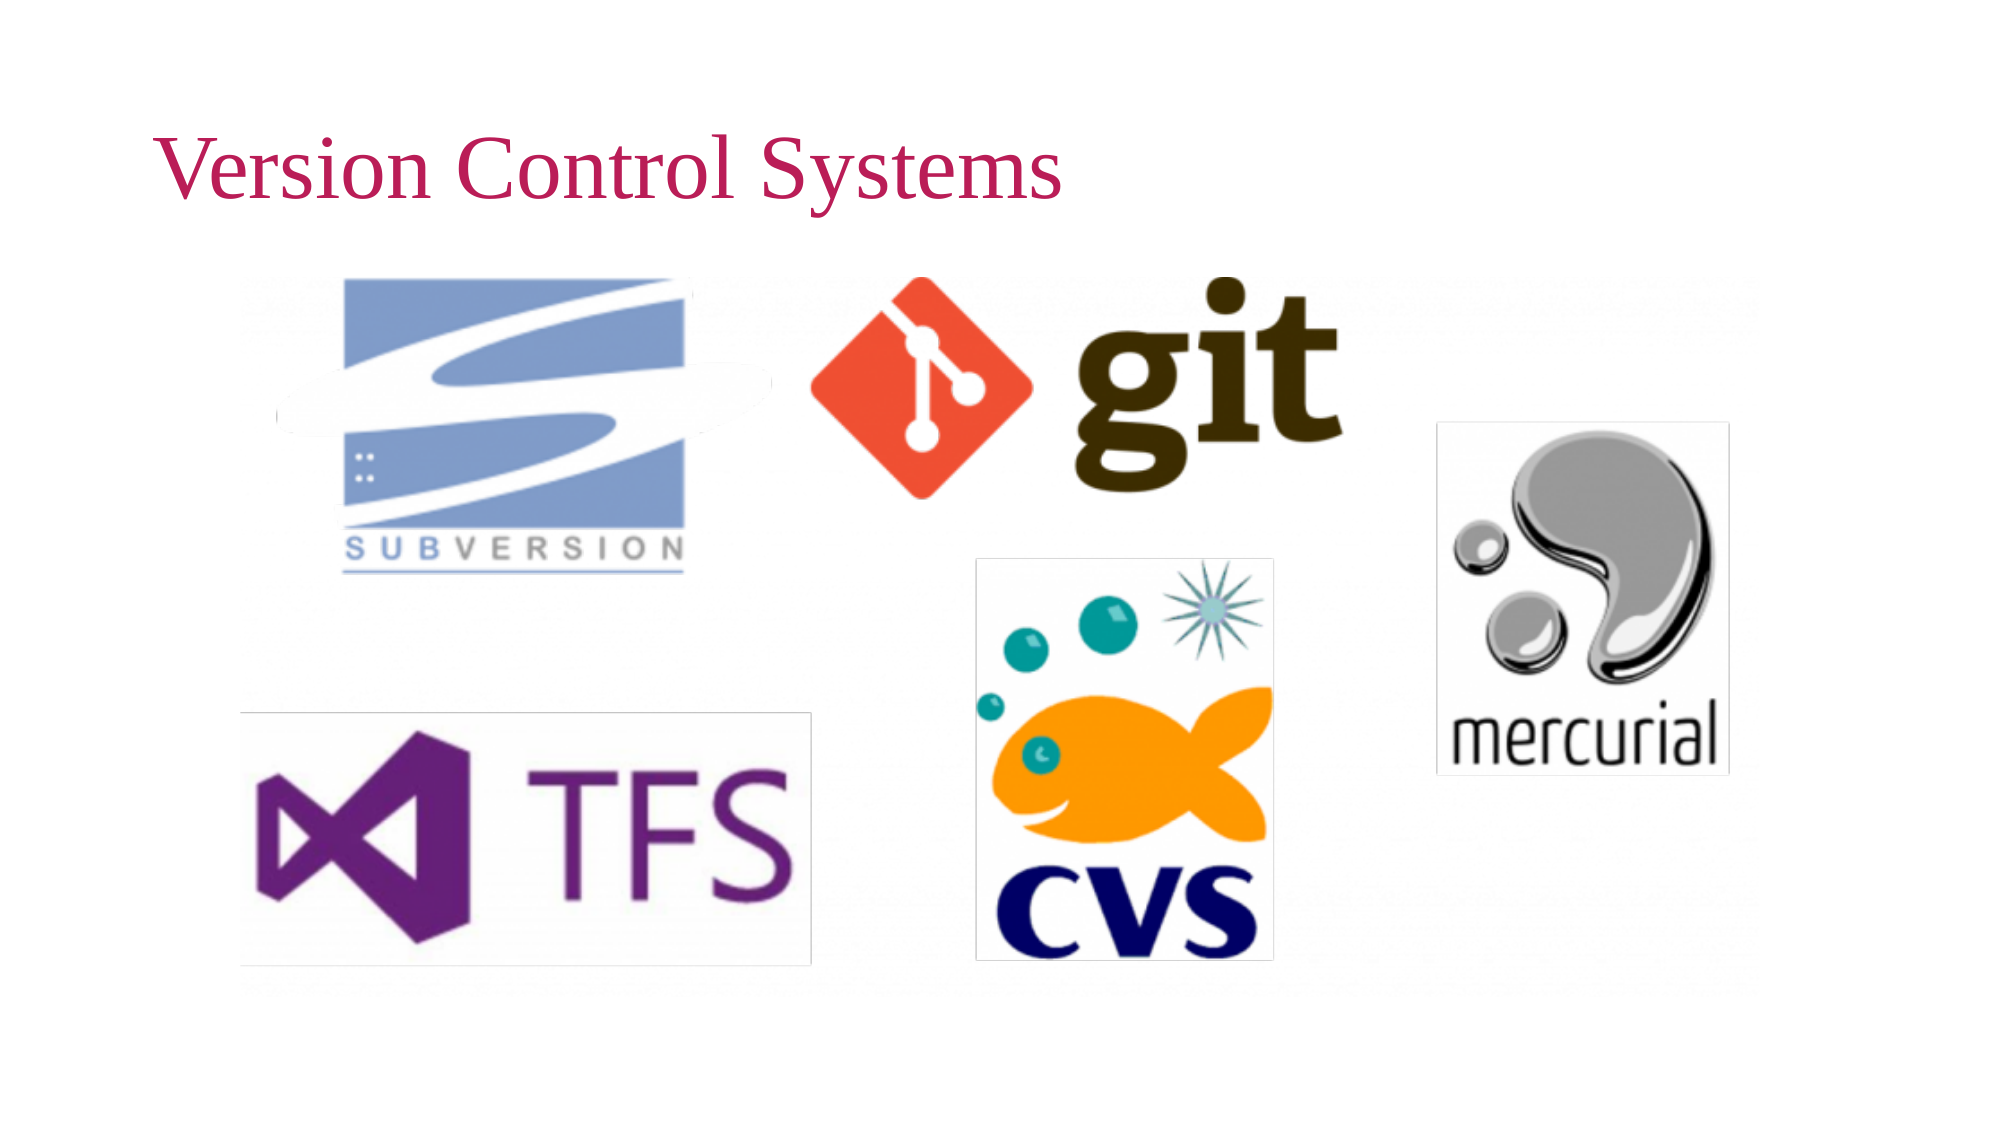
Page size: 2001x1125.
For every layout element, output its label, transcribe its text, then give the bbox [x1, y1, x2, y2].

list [240, 277, 1760, 997]
title Version Control Systems [137, 59, 1863, 278]
